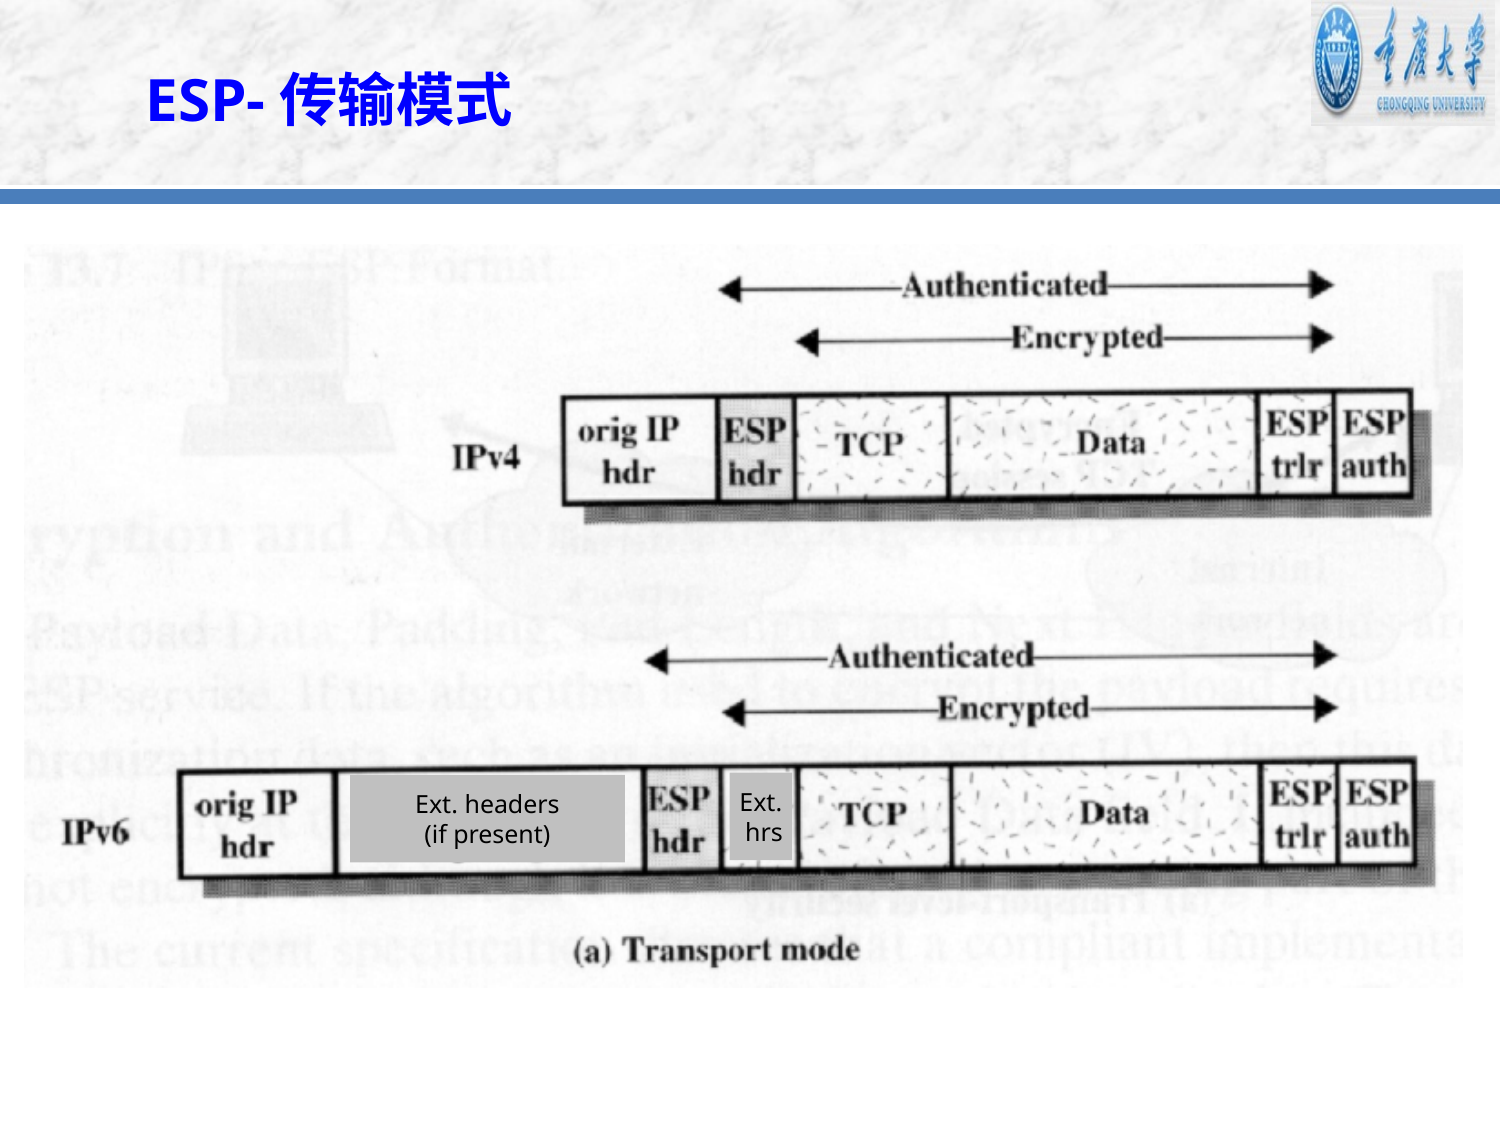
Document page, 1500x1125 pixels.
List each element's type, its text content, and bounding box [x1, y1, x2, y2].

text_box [24, 244, 1463, 988]
text_box ESP-传输模式 [79, 54, 580, 142]
picture [1311, 0, 1495, 126]
